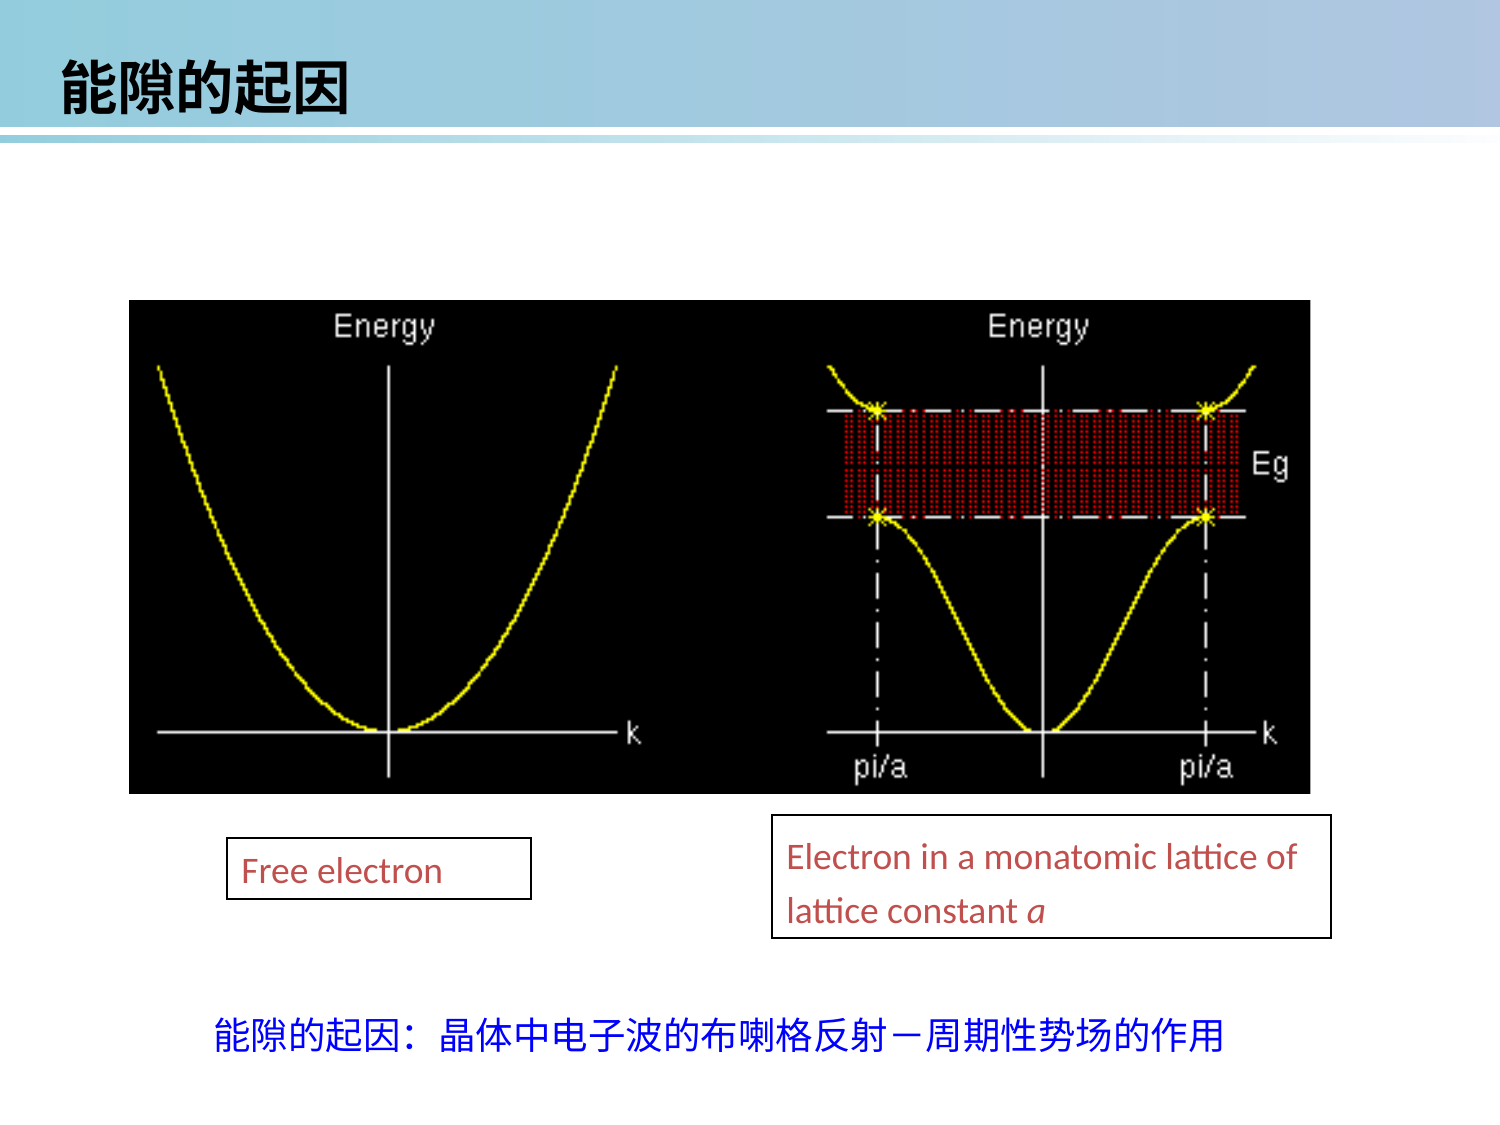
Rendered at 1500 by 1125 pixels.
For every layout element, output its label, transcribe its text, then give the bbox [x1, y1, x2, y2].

text_box Free electron [226, 838, 532, 899]
text_box Electron in a monatomic lattice of lattice constant a [771, 815, 1331, 938]
picture [128, 300, 1311, 794]
text_box 能隙的起因：晶体中电子波的布喇格反射－周期性势场的作用 [128, 952, 1312, 1065]
text_box 能隙的起因 [44, 29, 1251, 129]
